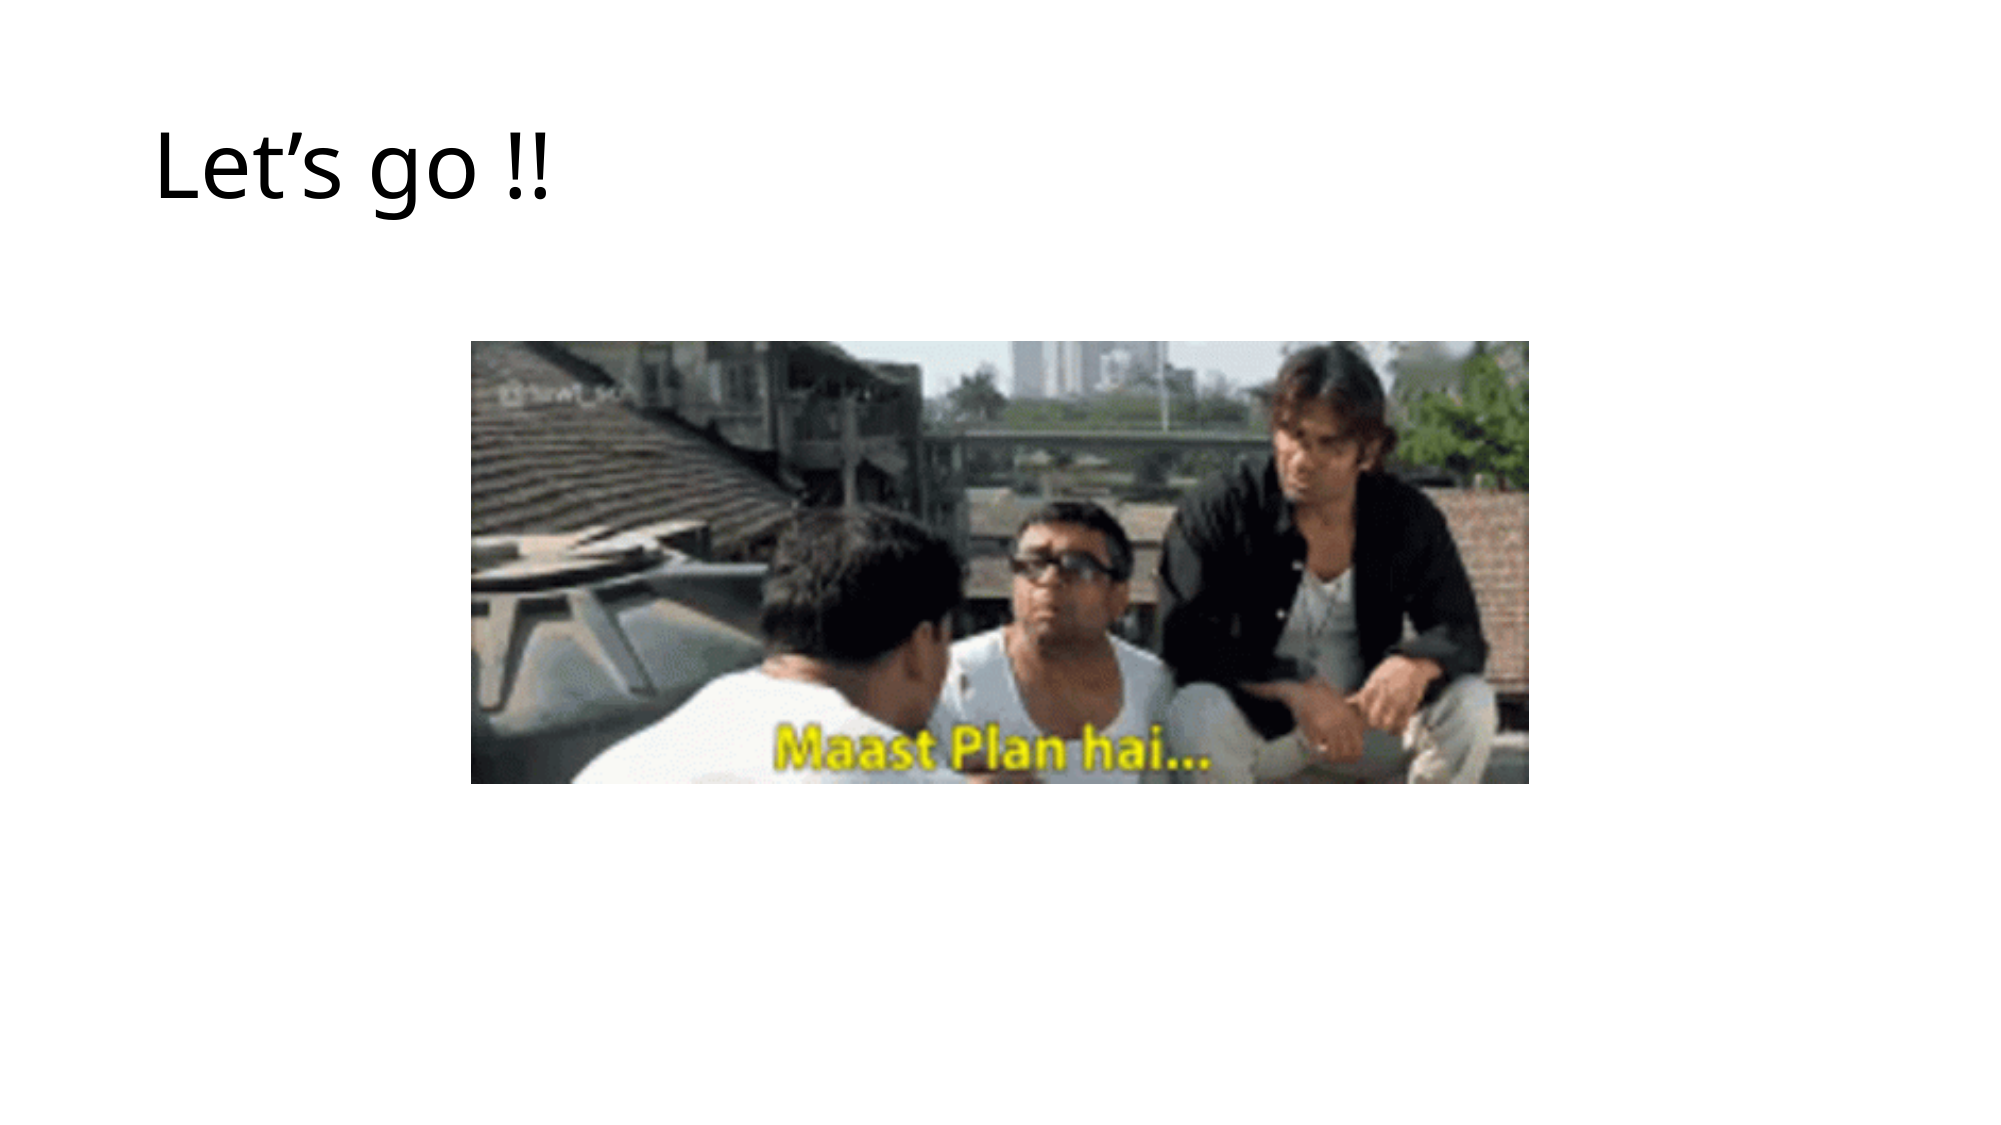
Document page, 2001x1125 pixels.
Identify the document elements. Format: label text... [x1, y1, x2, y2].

title Let’s go !! [137, 59, 1863, 278]
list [471, 341, 1529, 784]
